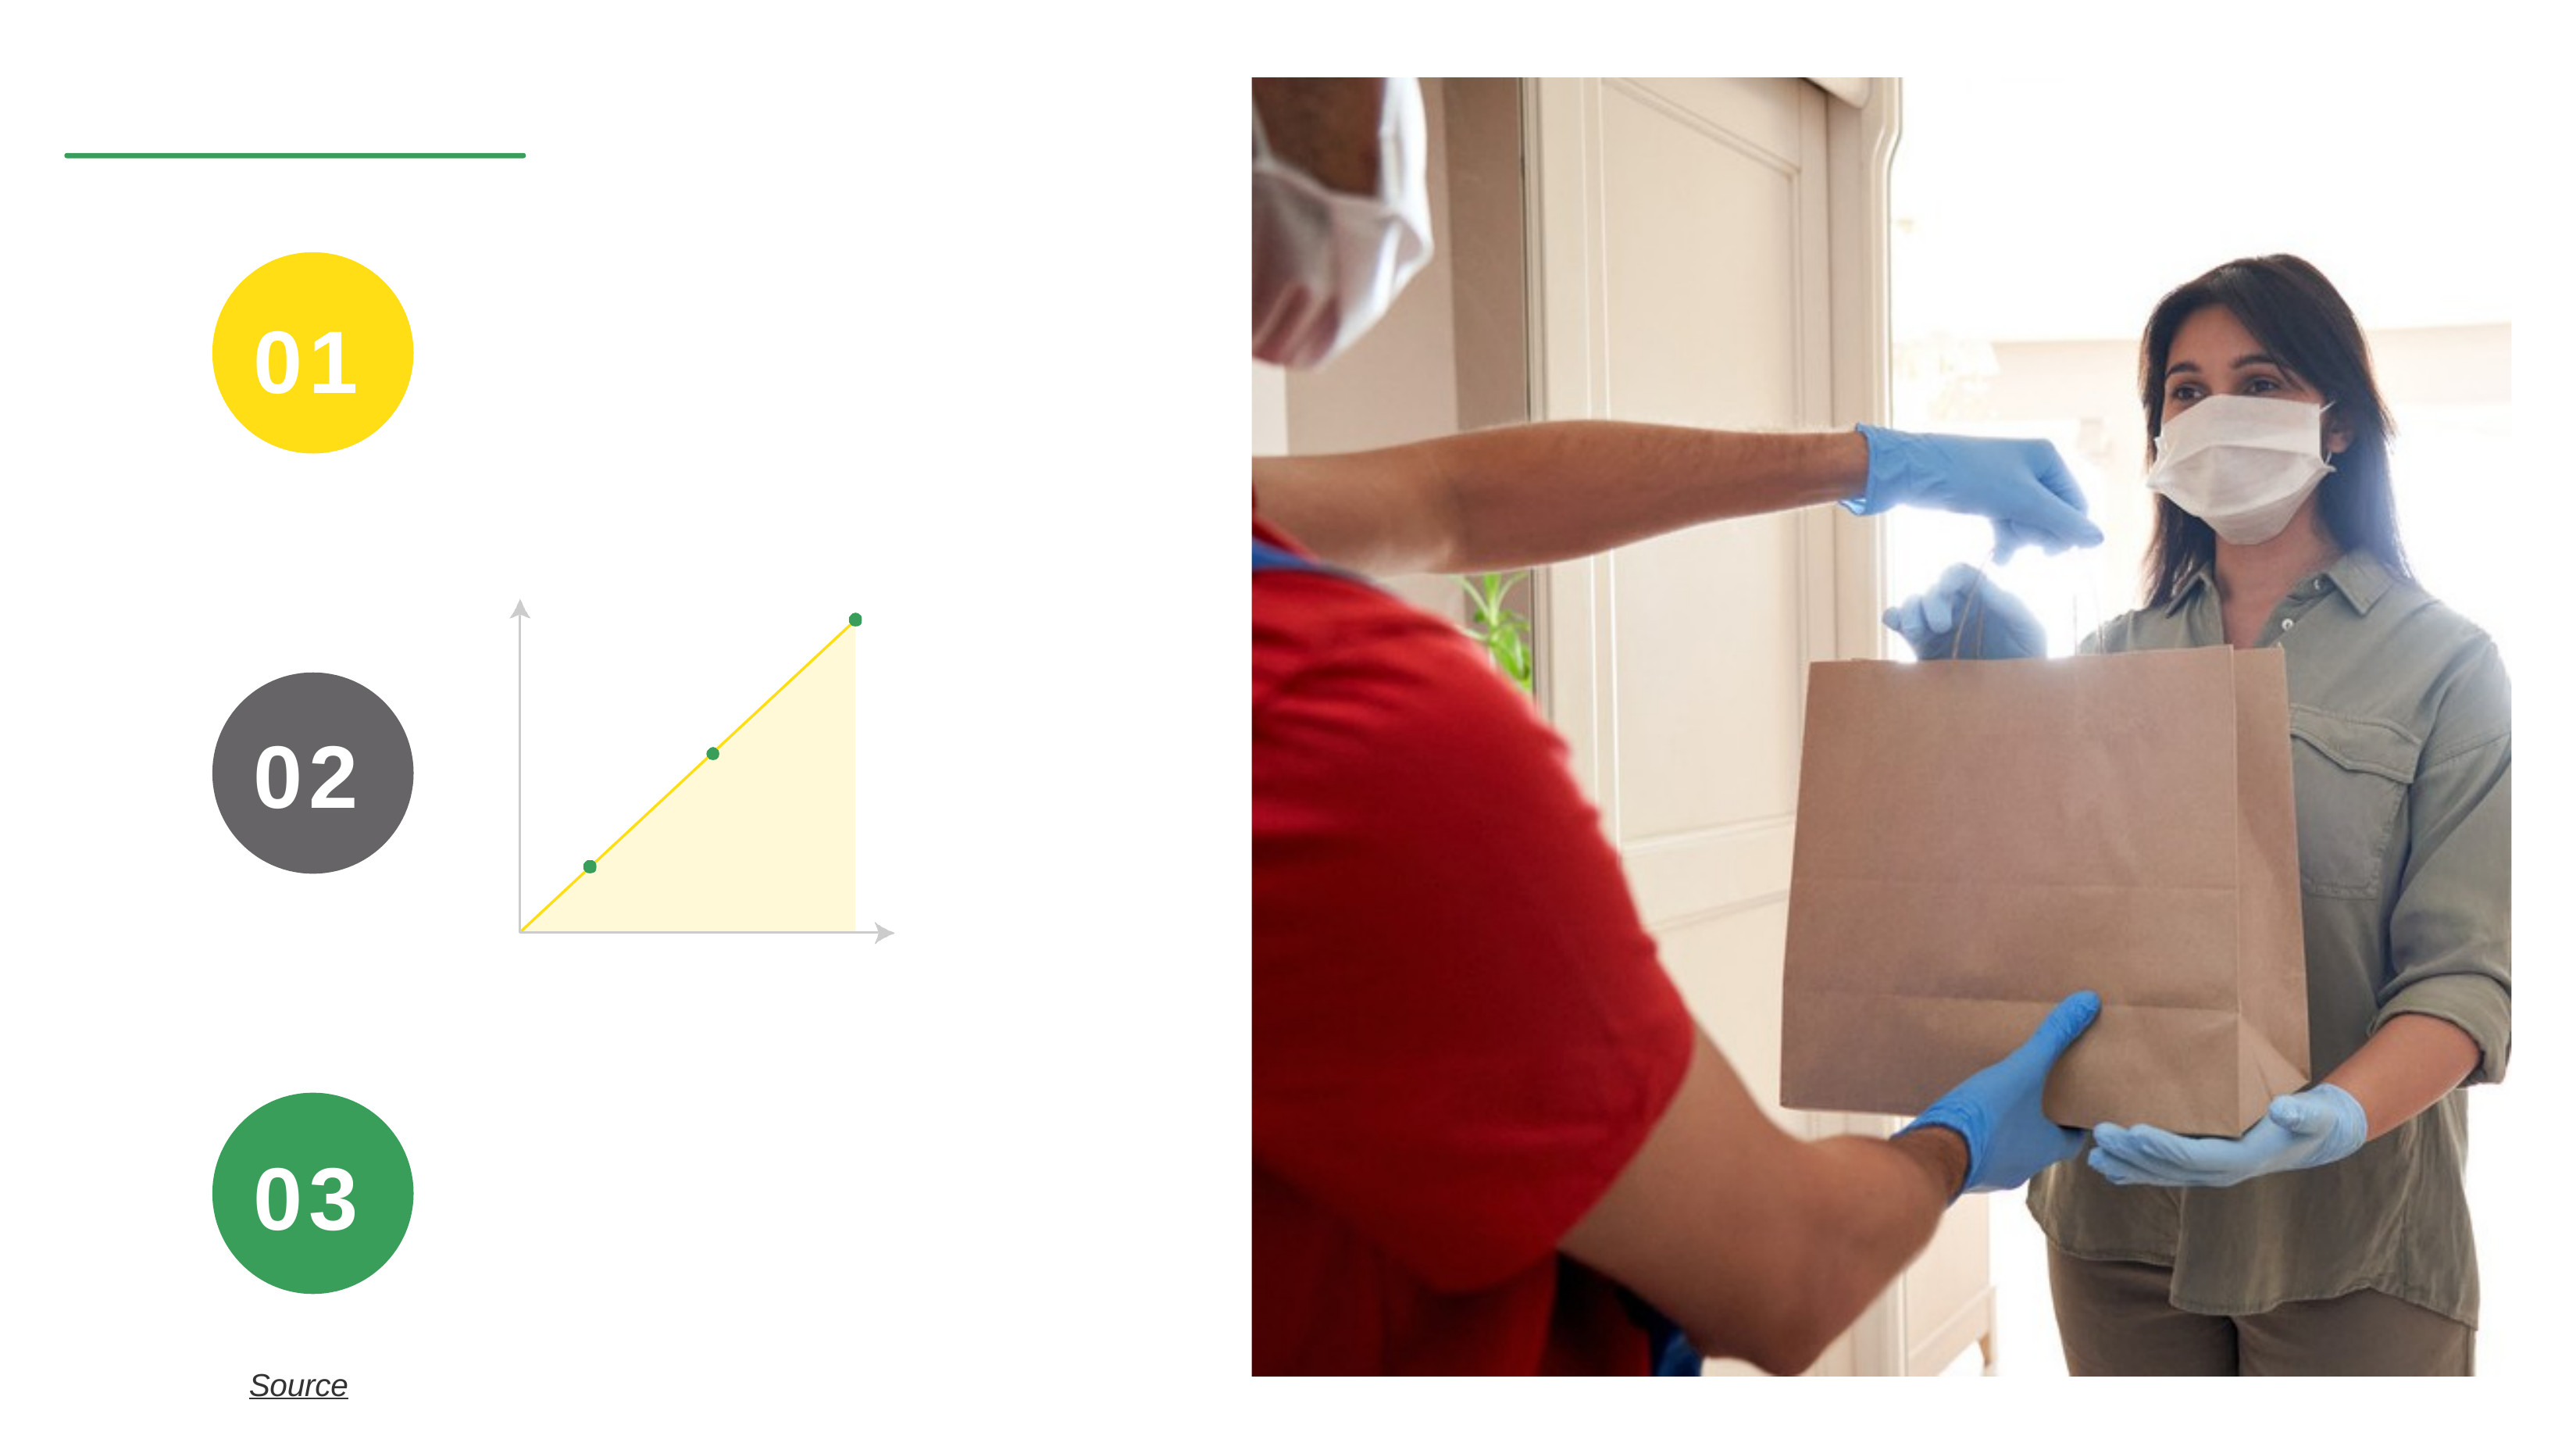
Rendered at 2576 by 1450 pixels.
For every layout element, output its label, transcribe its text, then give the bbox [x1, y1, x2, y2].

text_box 02 [252, 718, 367, 827]
text_box 01 [252, 303, 367, 412]
text_box [1251, 77, 2512, 1377]
text_box [212, 252, 414, 454]
text_box 03 [252, 1139, 367, 1248]
text_box Source [247, 1362, 350, 1403]
text_box [212, 672, 414, 874]
text_box [212, 1092, 414, 1295]
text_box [508, 598, 895, 945]
text_box [64, 152, 526, 159]
